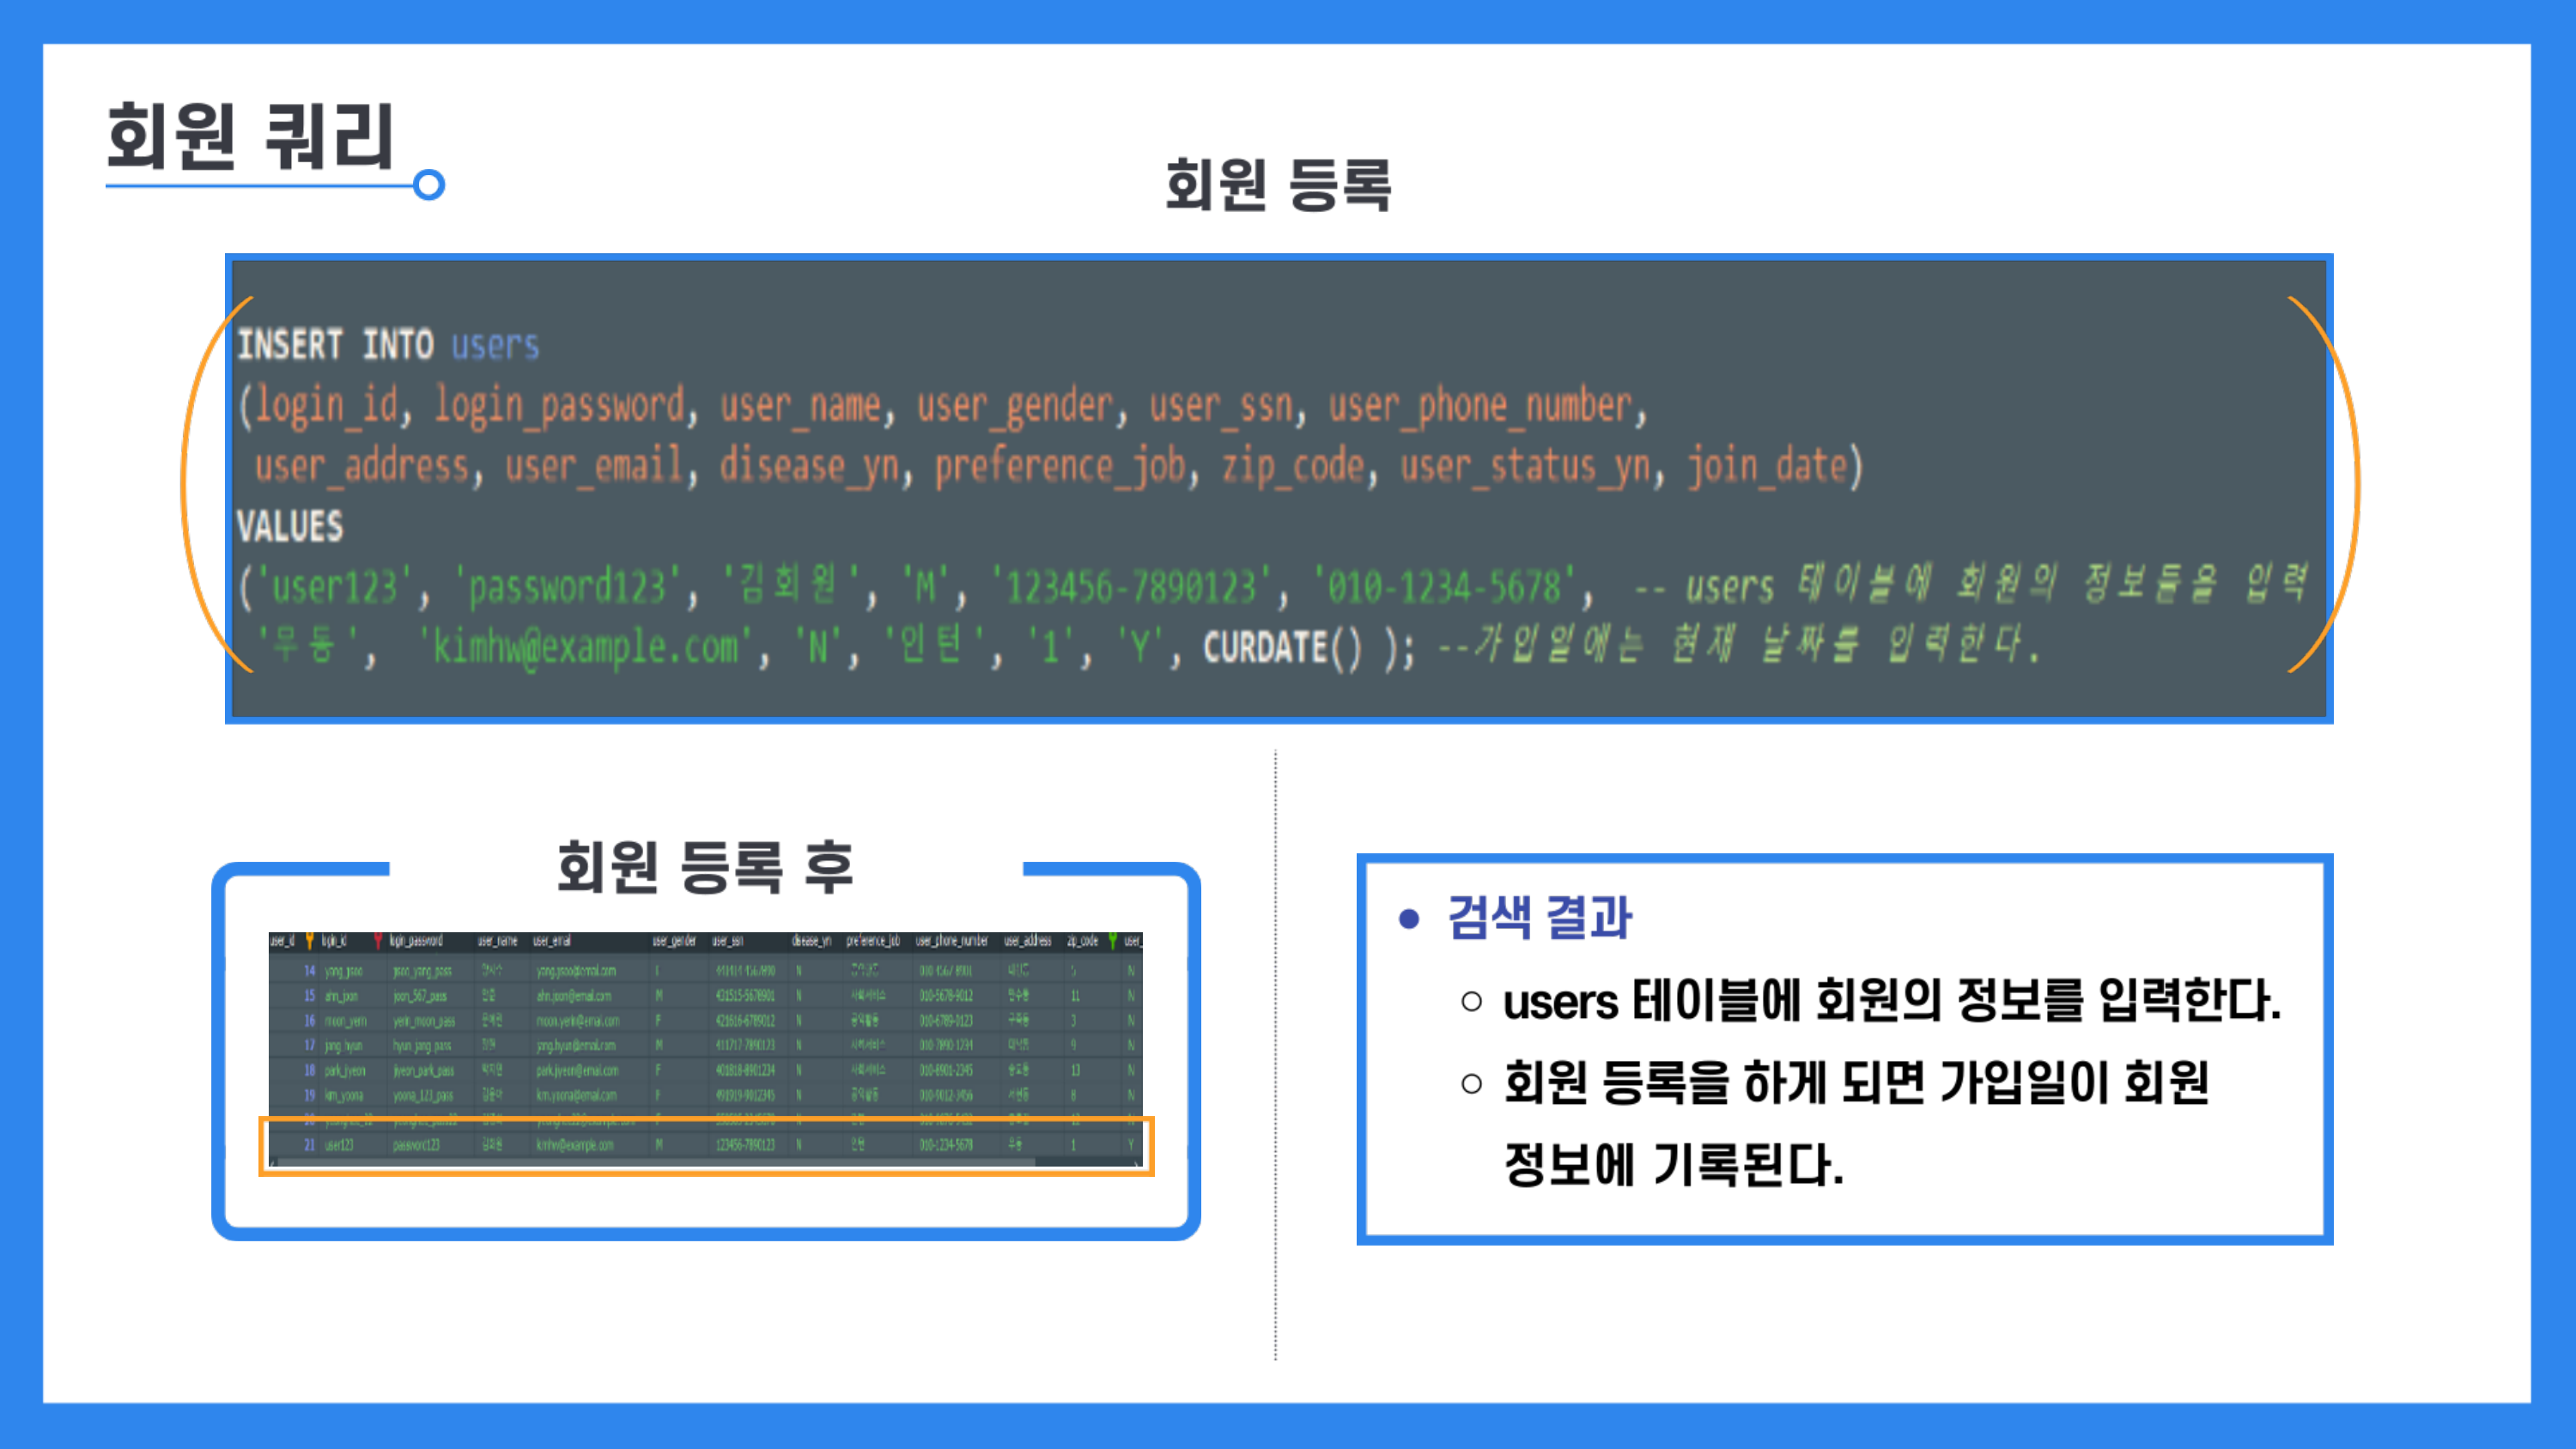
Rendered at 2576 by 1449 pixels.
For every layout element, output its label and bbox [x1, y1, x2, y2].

text_box [412, 168, 447, 203]
picture [1367, 869, 2337, 1239]
text_box [106, 179, 408, 193]
picture [507, 811, 927, 960]
picture [1046, 129, 1500, 276]
text_box [1356, 853, 2334, 1050]
picture [78, 64, 469, 252]
text_box [172, 239, 2368, 730]
text_box [1356, 1067, 1370, 1246]
text_box [1206, 1051, 1363, 1059]
text_box [210, 861, 1202, 1241]
text_box [0, 0, 2576, 1449]
text_box [258, 1116, 1155, 1177]
